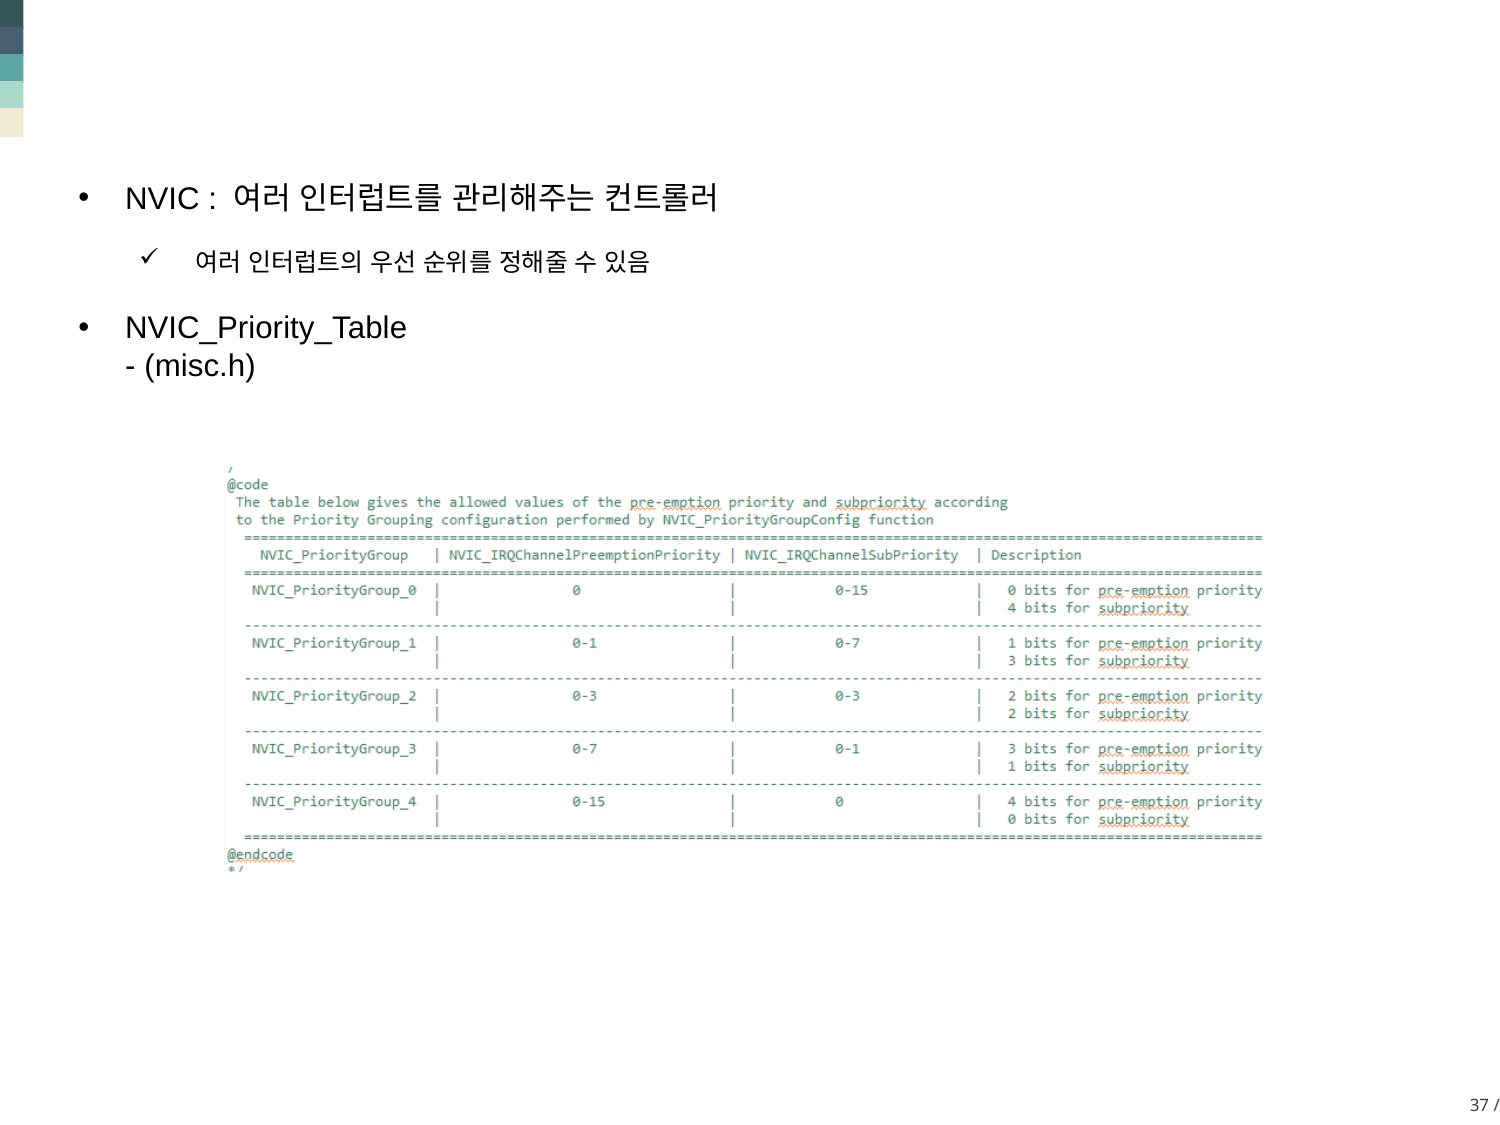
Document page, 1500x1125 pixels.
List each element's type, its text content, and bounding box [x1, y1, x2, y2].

picture [224, 467, 1313, 873]
text_box NVIC : 여러 인터럽트를 관리해주는 컨트롤러 여러 인터럽트의 우선 순위를 정해줄 수 있음 NVIC_Priority_Table - (misc.h) [78, 177, 997, 383]
